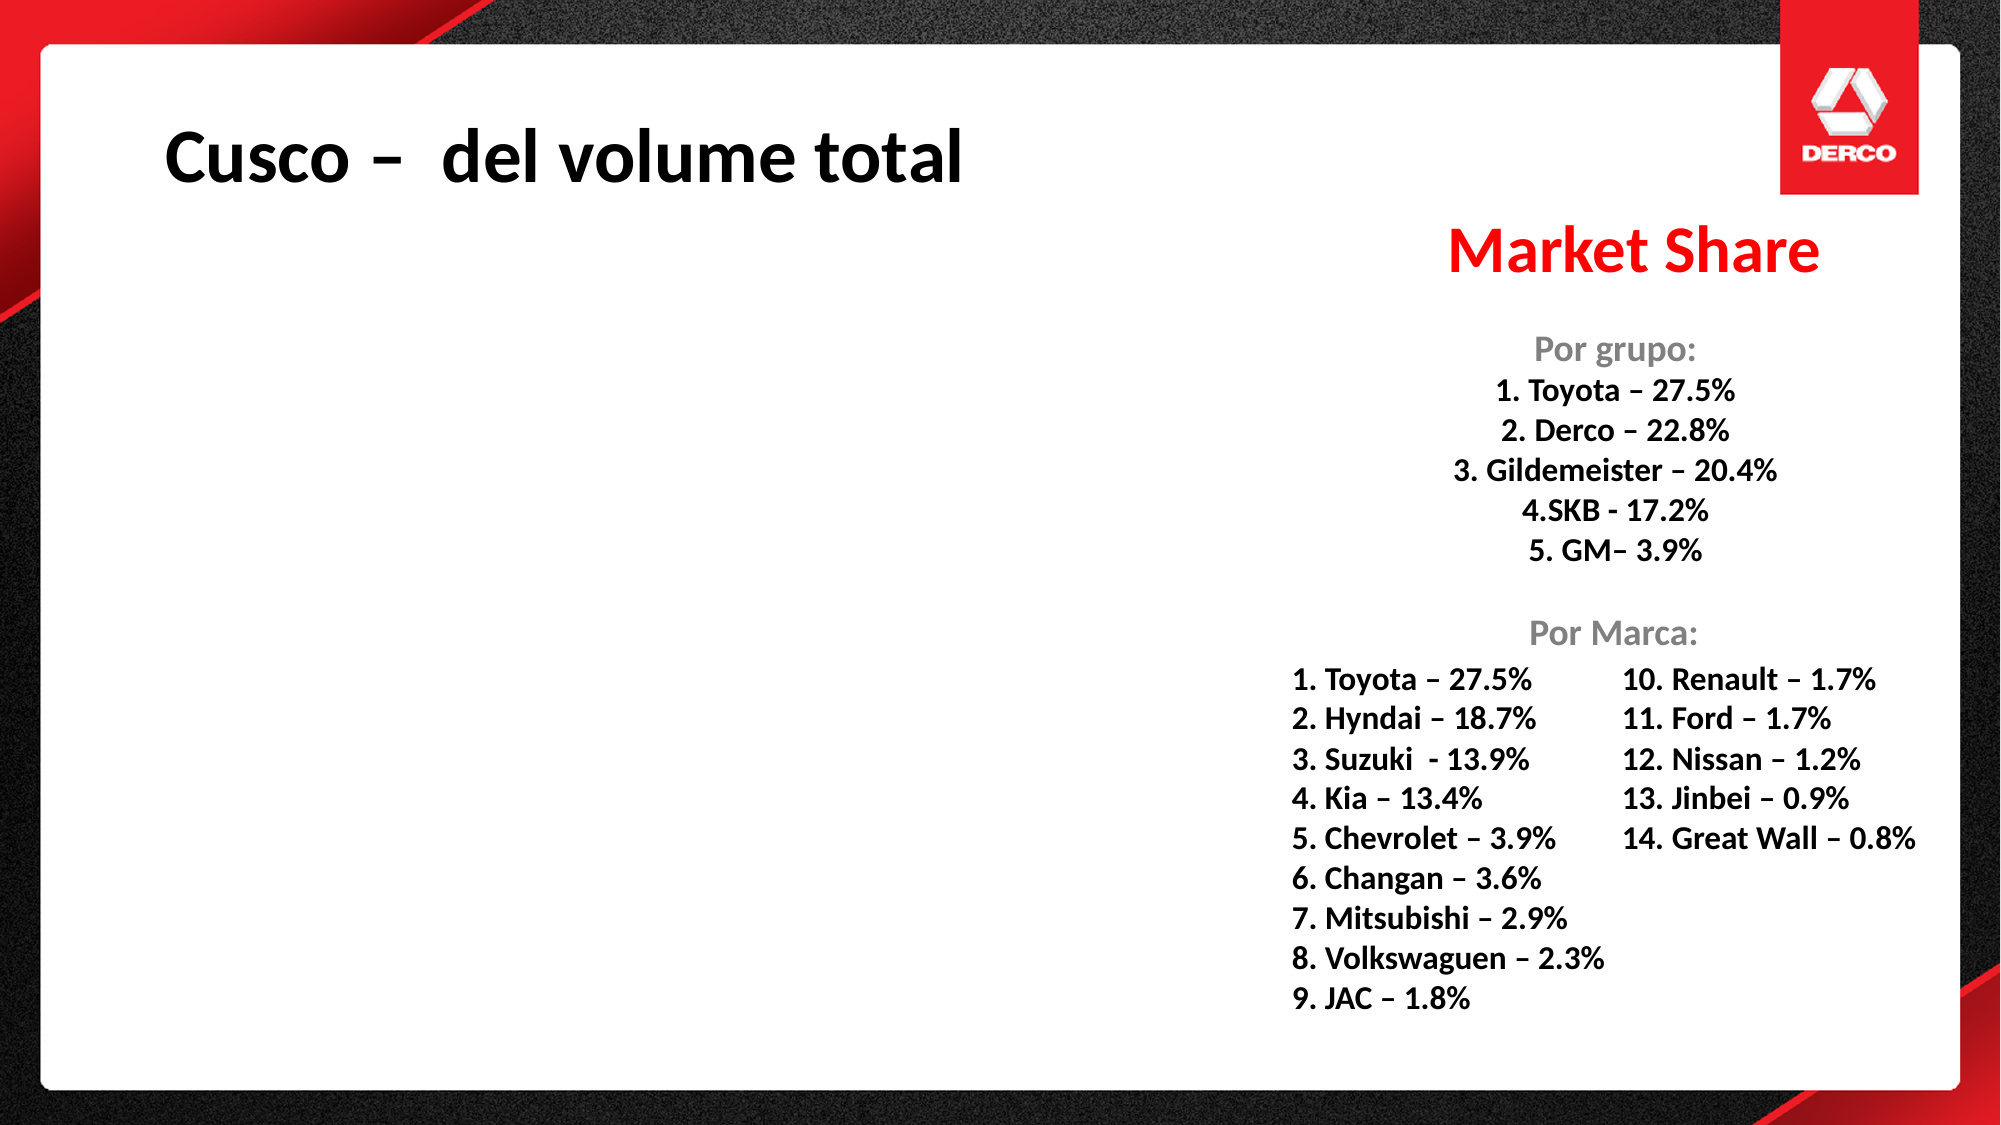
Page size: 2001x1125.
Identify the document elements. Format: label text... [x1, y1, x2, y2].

text_box Cusco – del volume total [132, 82, 1635, 221]
text_box 1. Toyota – 27.5% 2. Hyndai – 18.7% 3. Suzuki - 13.9% 4. Kia – 13.4% 5. Chevrolet – 3.9% 6. Changan – 3.6% 7. Mitsubishi – 2.9% 8. Volkswaguen – 2.3% 9. JAC – 1.8% 10. Renault – 1.7% 11. Ford – 1.7% 12. Nissan – 1.2% 13. Jinbei – 0.9% 14. Great Wall – 0.8% [1277, 649, 1967, 1044]
picture [0, 0, 2001, 1125]
text_box Market Share [1336, 176, 1933, 301]
text_box Por grupo: 1. Toyota – 27.5% 2. Derco – 22.8% 3. Gildemeister – 20.4% 4.SKB - 17.2% 5. GM– 3.9% [1279, 301, 1953, 670]
